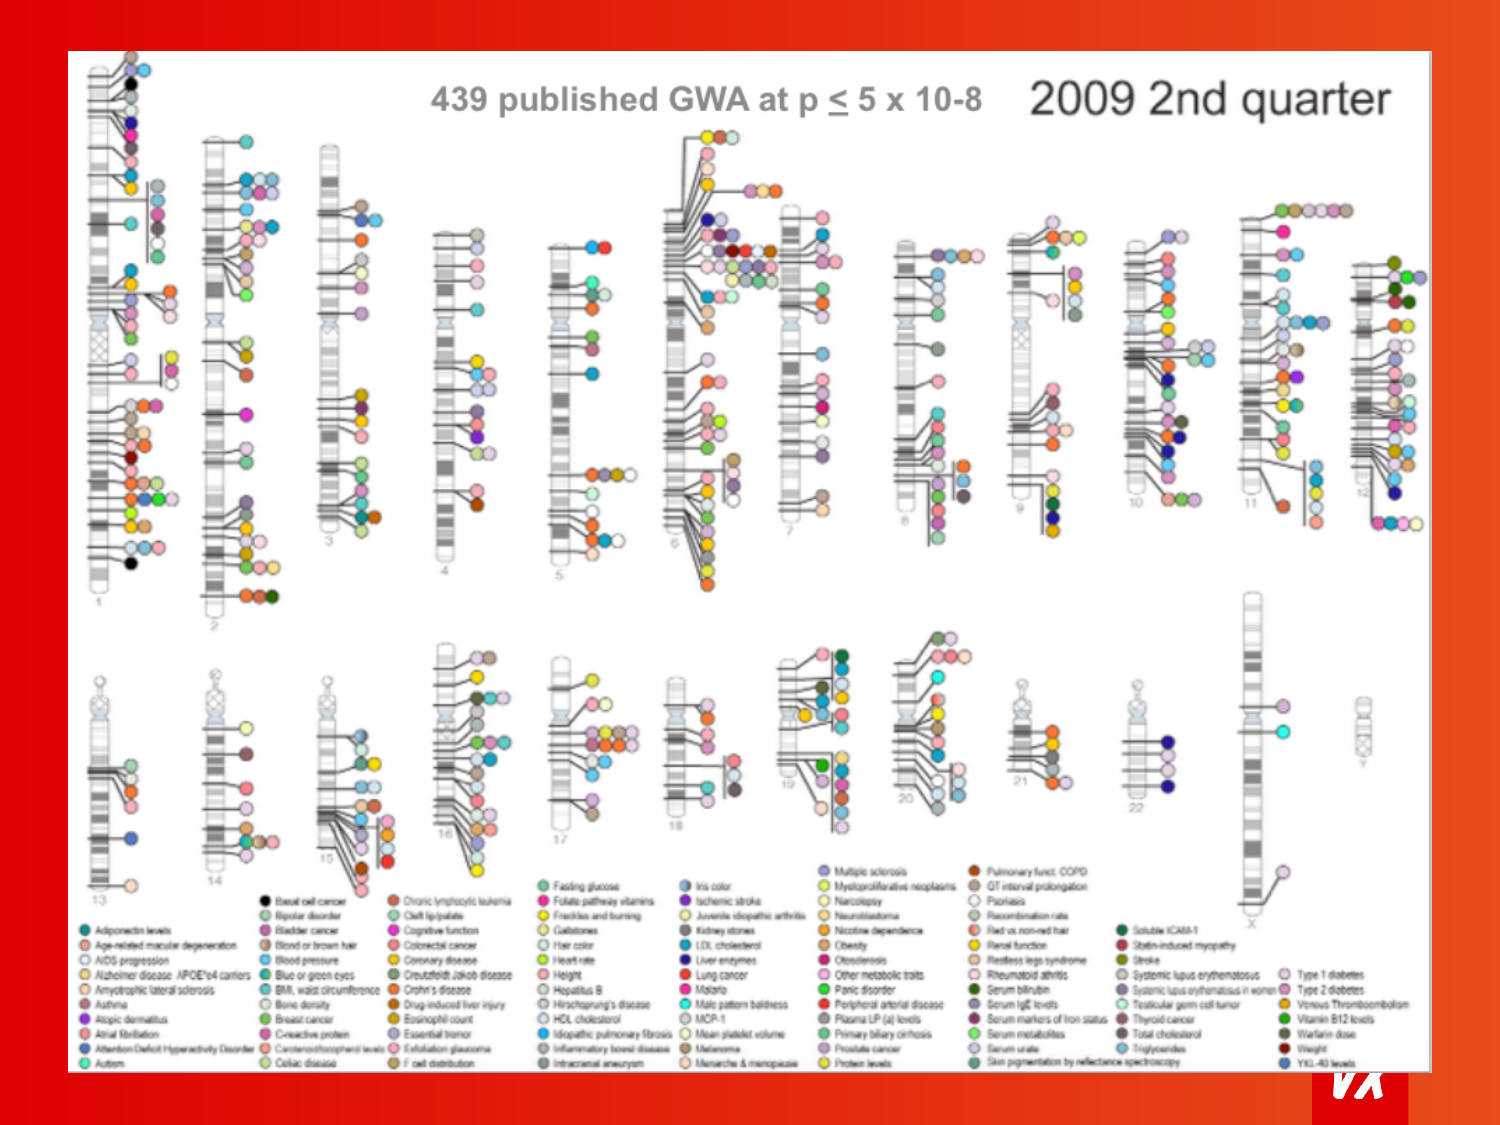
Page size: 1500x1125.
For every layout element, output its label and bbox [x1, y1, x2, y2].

picture [68, 51, 1432, 1099]
